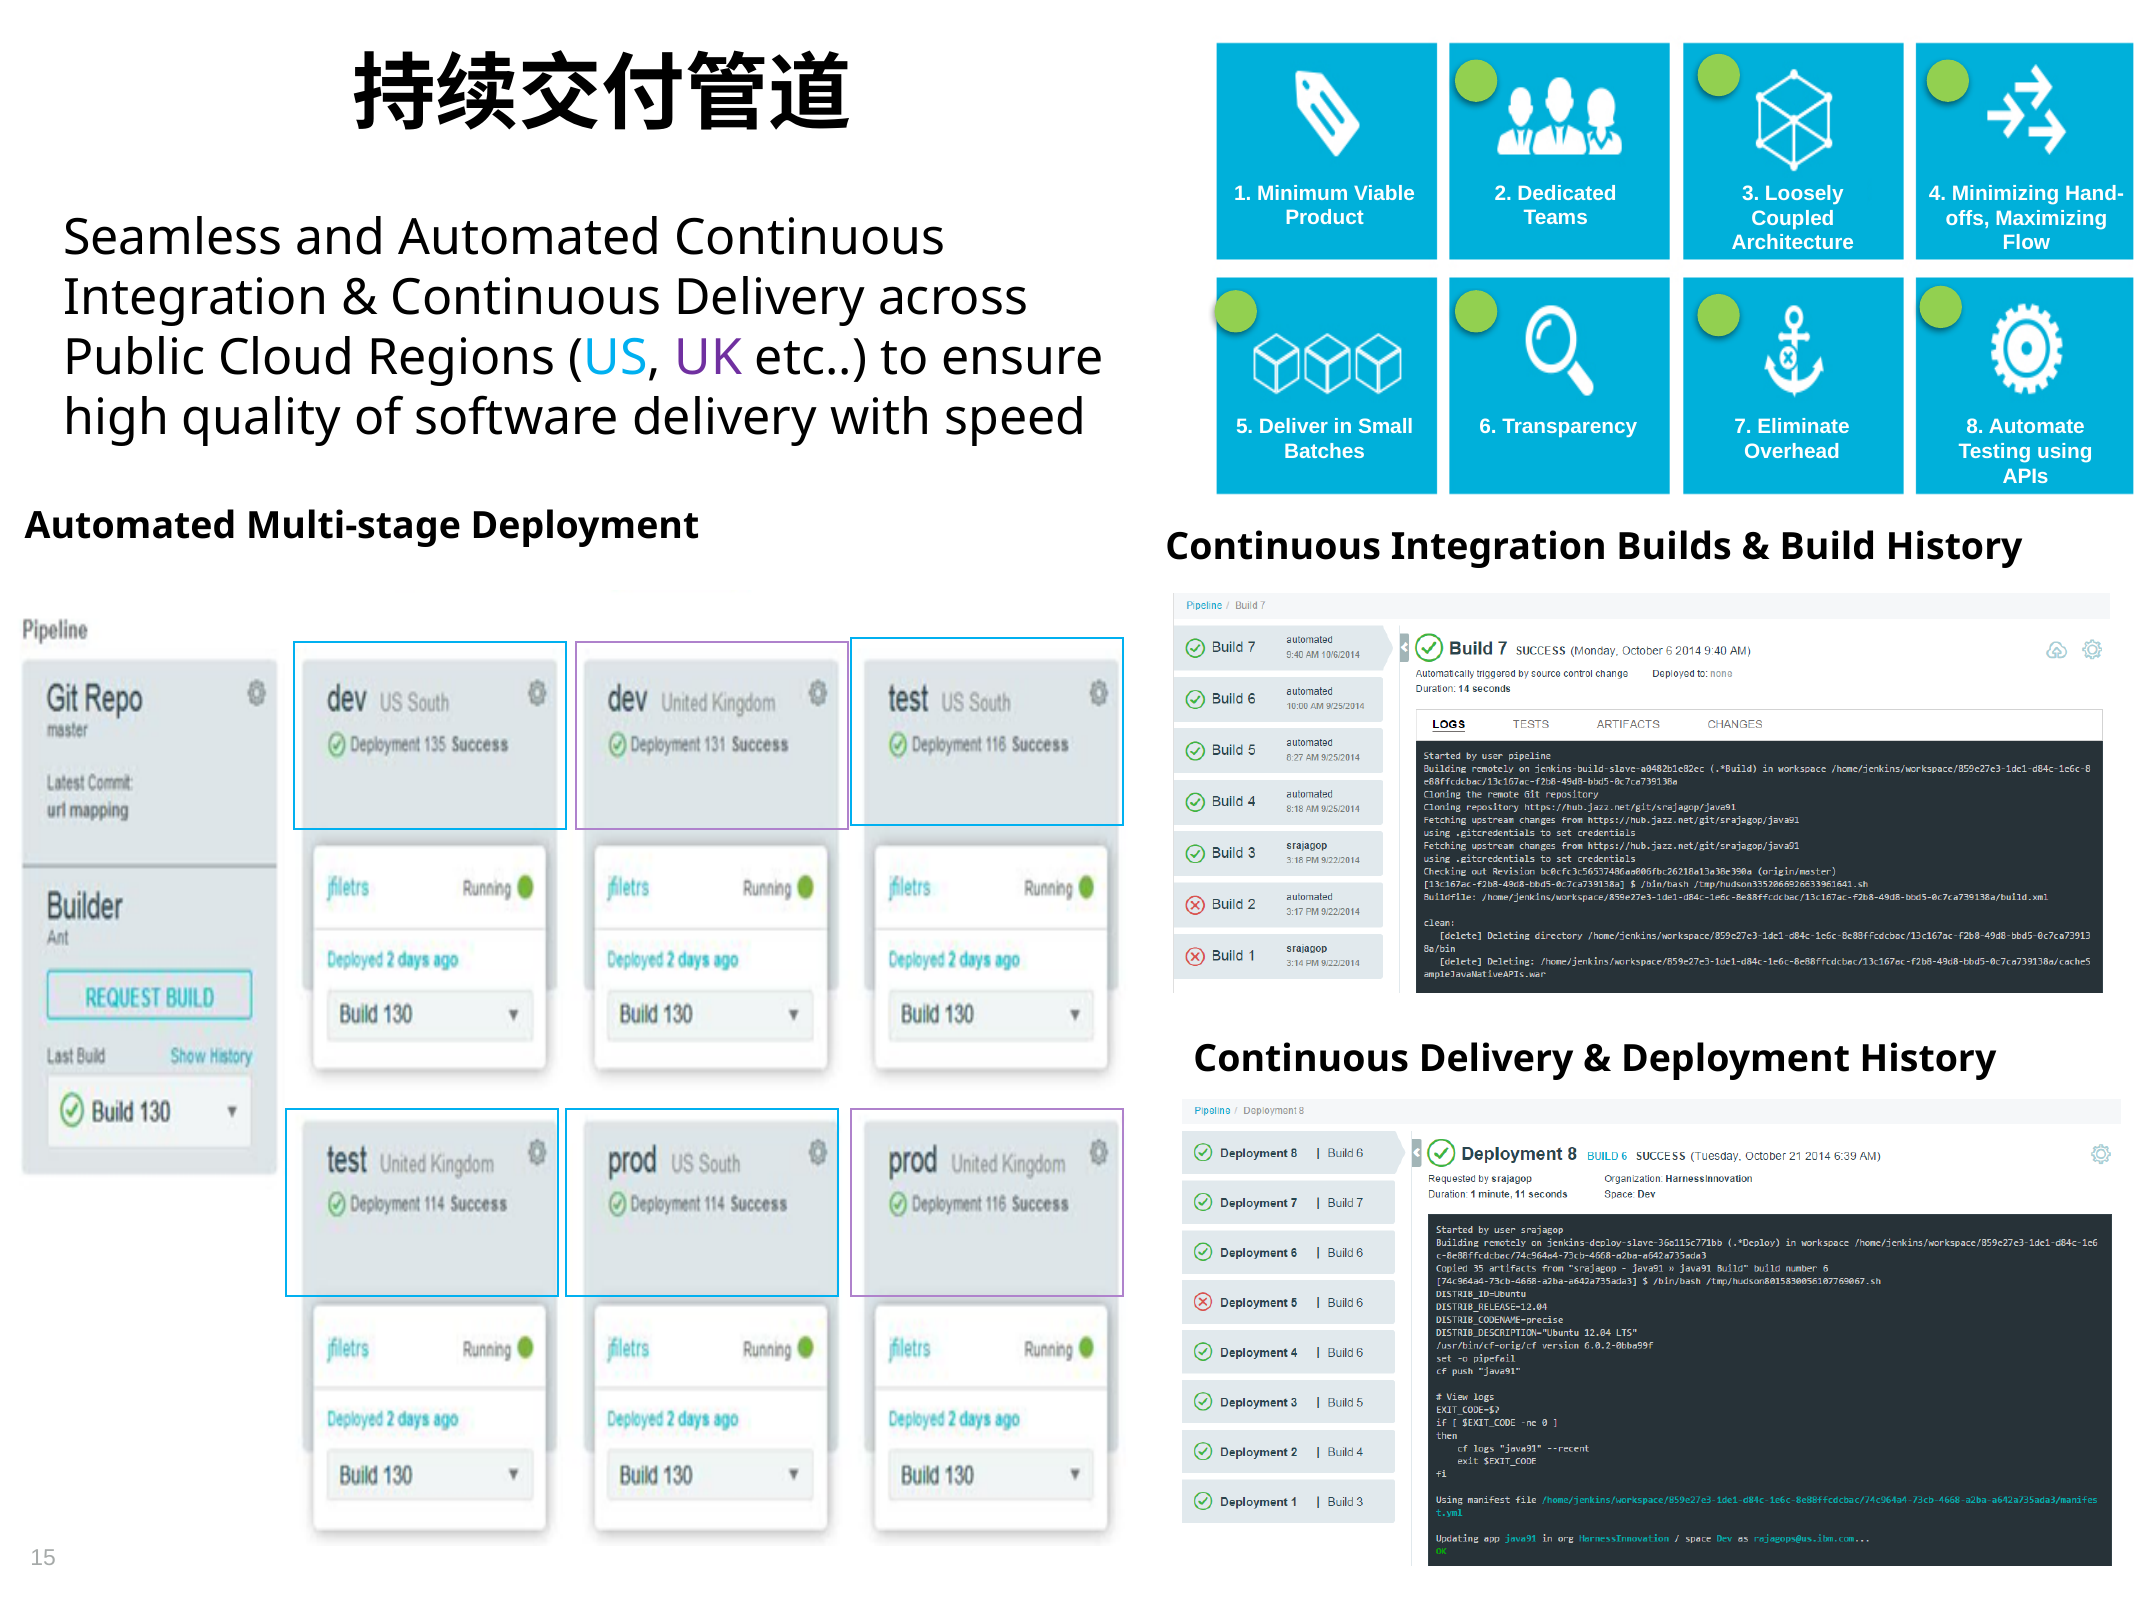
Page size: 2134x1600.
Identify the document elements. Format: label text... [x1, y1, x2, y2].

picture [1182, 1099, 2122, 1566]
title 持续交付管道 [80, 38, 1124, 195]
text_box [1208, 35, 2134, 498]
text_box Continuous Delivery & Deployment History [1184, 1025, 2006, 1088]
text_box Seamless and Automated Continuous Integration & Continuous Delivery across Public Cloud Regions (US, UK etc..) to ensure high quality of software delivery with speed [54, 195, 1180, 453]
text_box Continuous Integration Builds & Build History [1157, 513, 2032, 575]
slide_number 15 [19, 1552, 144, 1566]
text_box Automated Multi-stage Deployment [16, 493, 709, 555]
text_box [0, 590, 1158, 1546]
picture [1173, 592, 2111, 993]
